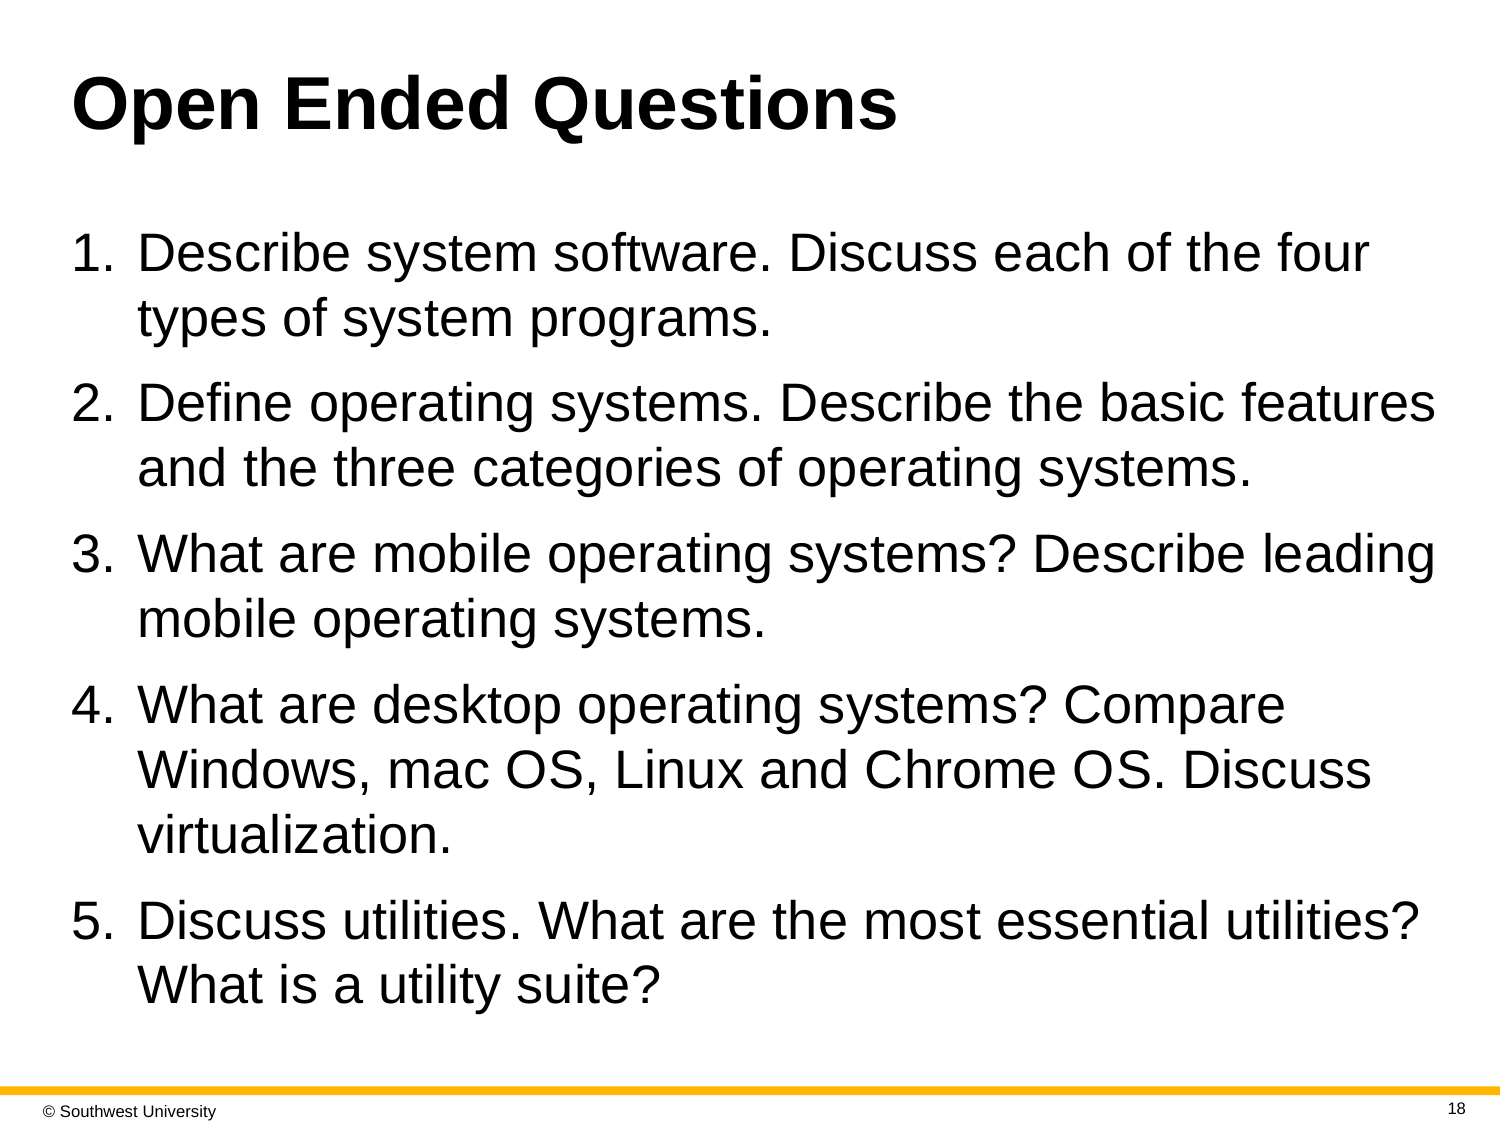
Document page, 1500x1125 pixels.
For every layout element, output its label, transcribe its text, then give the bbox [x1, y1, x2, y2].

title Open Ended Questions [56, 38, 1444, 173]
list Describe system software. Discuss each of the four types of system programs. Define operating systems. Describe the basic features and the three categories of operating systems. What are mobile operating systems? Describe leading mobile operating systems. What are desktop operating systems? Compare Windows, mac O S, Linux and Chrome O S. Discuss virtualization. Discuss utilities. What are the most essential utilities? What is a utility suite? [56, 209, 1474, 1048]
slide_number 18 [1415, 1094, 1474, 1122]
